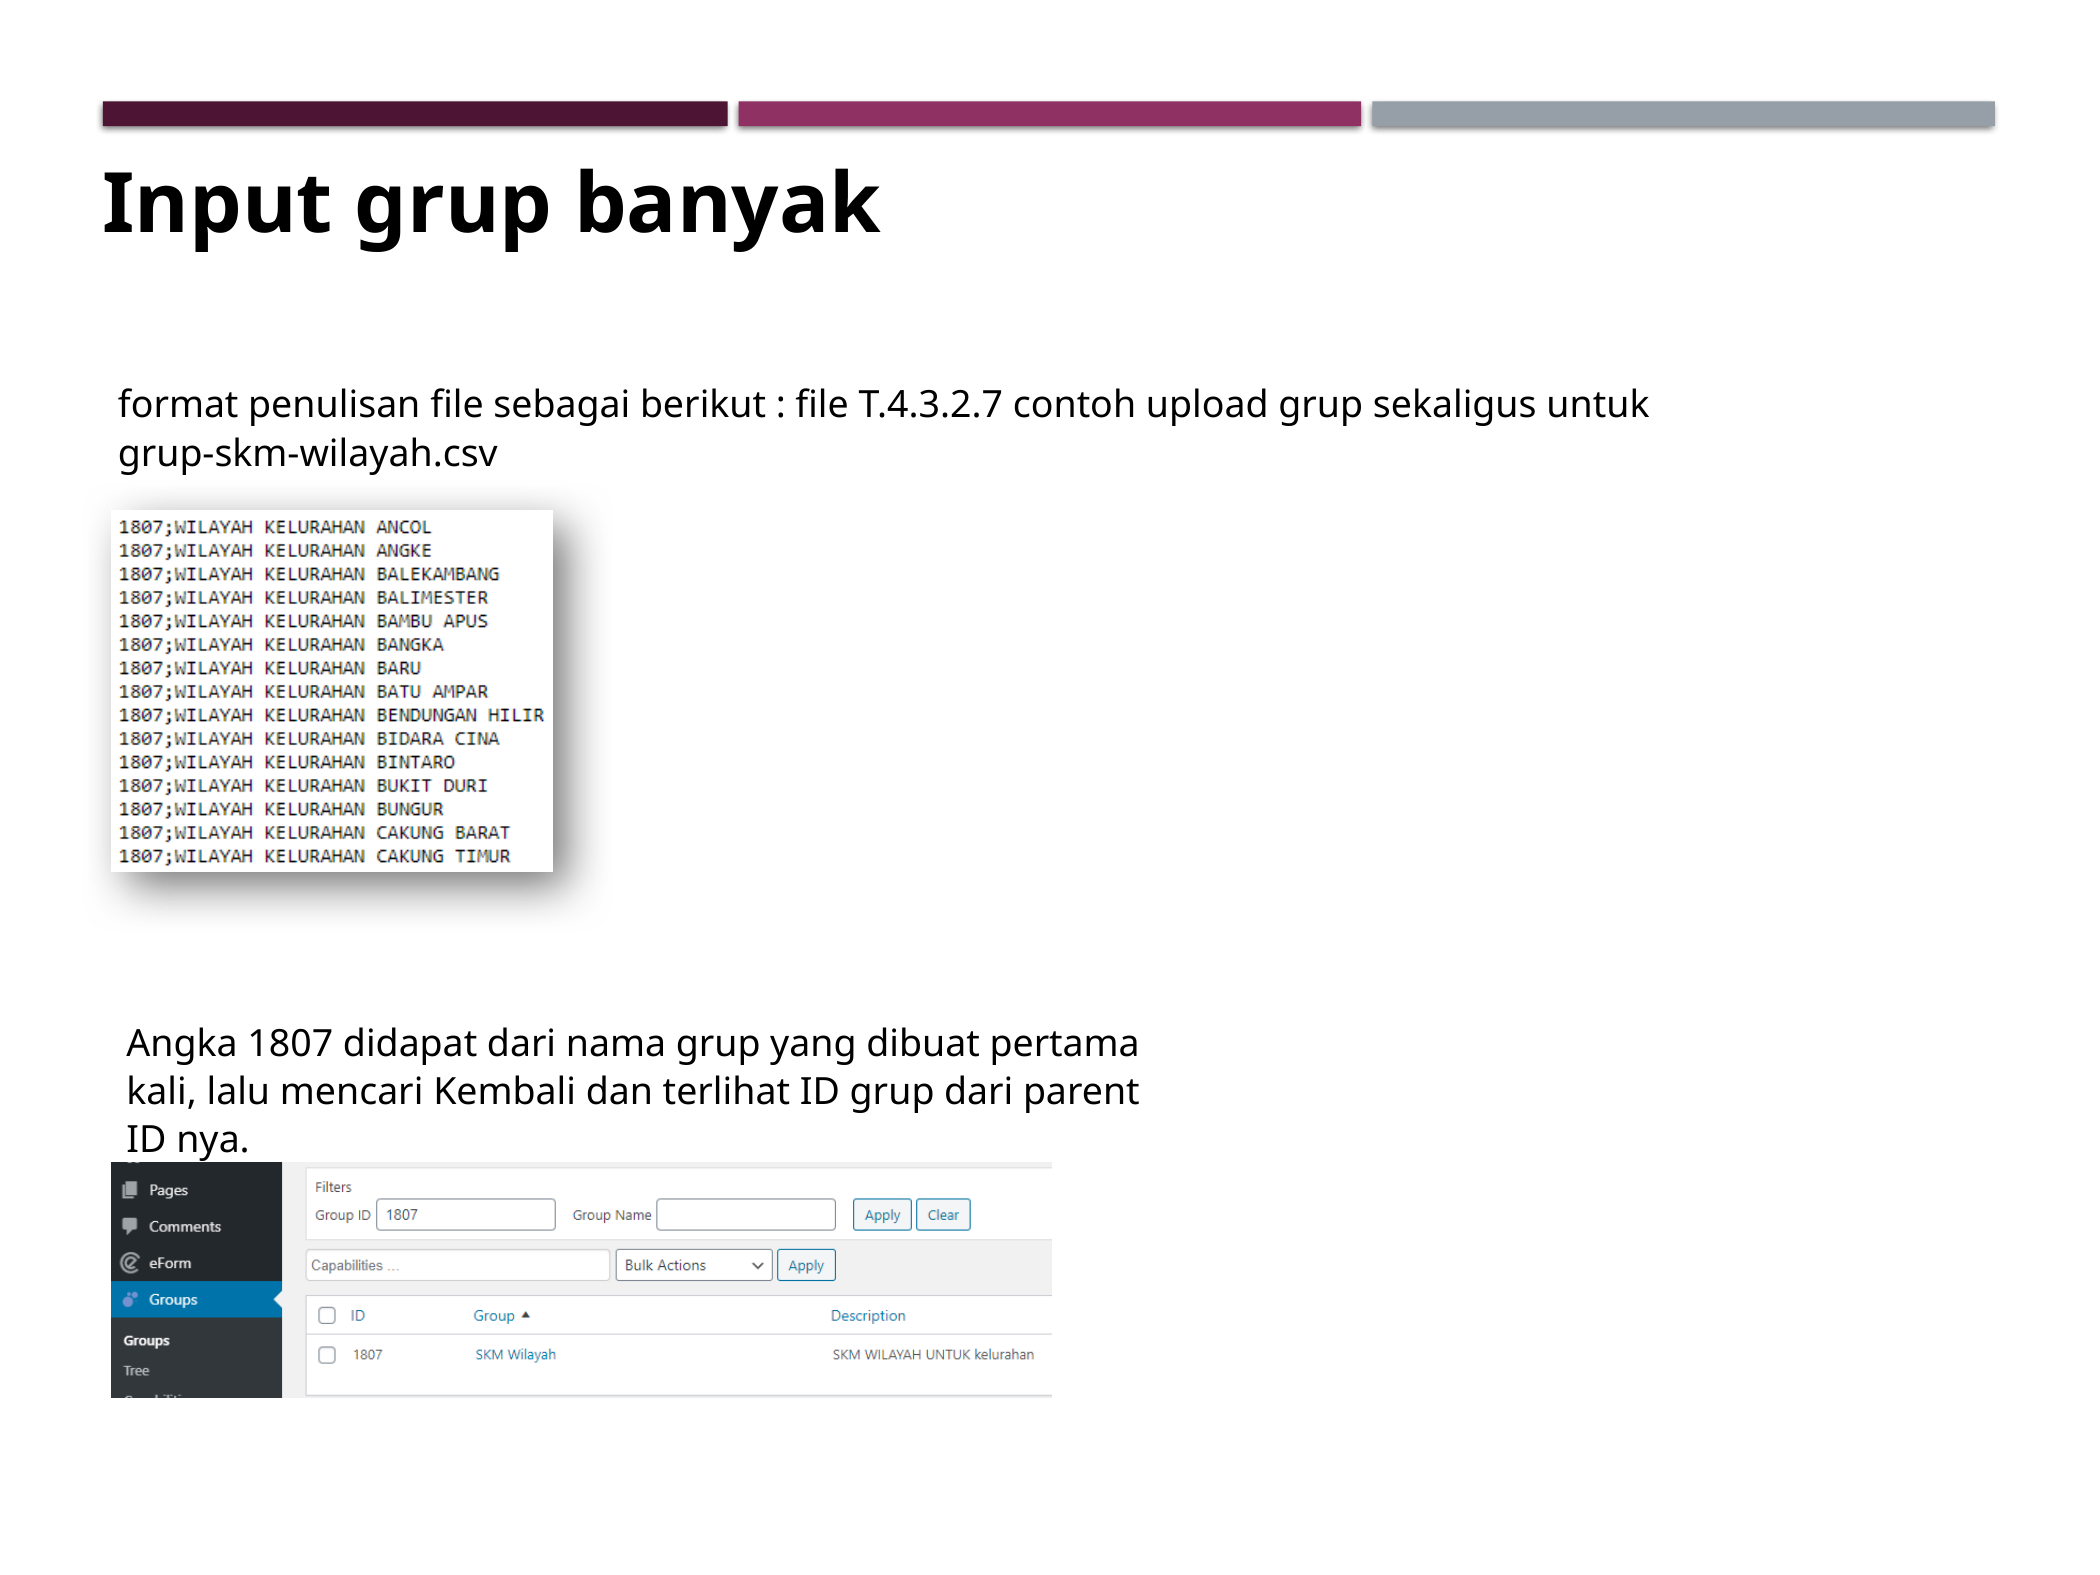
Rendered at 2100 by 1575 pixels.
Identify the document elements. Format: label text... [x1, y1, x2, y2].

picture [189, 1298, 197, 1304]
picture [111, 1161, 1053, 1398]
text_box Input grup banyak [87, 134, 897, 257]
picture [111, 509, 553, 872]
text_box format penulisan file sebagai berikut : file T.4.3.2.7 contoh upload grup sekaligus untuk grup-skm-wilayah.csv [102, 369, 1697, 481]
picture [171, 1298, 185, 1307]
text_box Angka 1807 didapat dari nama grup yang dibuat pertama kali, lalu mencari Kembali dan terlihat ID grup dari parent ID nya. [111, 1008, 1162, 1168]
picture [123, 1292, 137, 1306]
